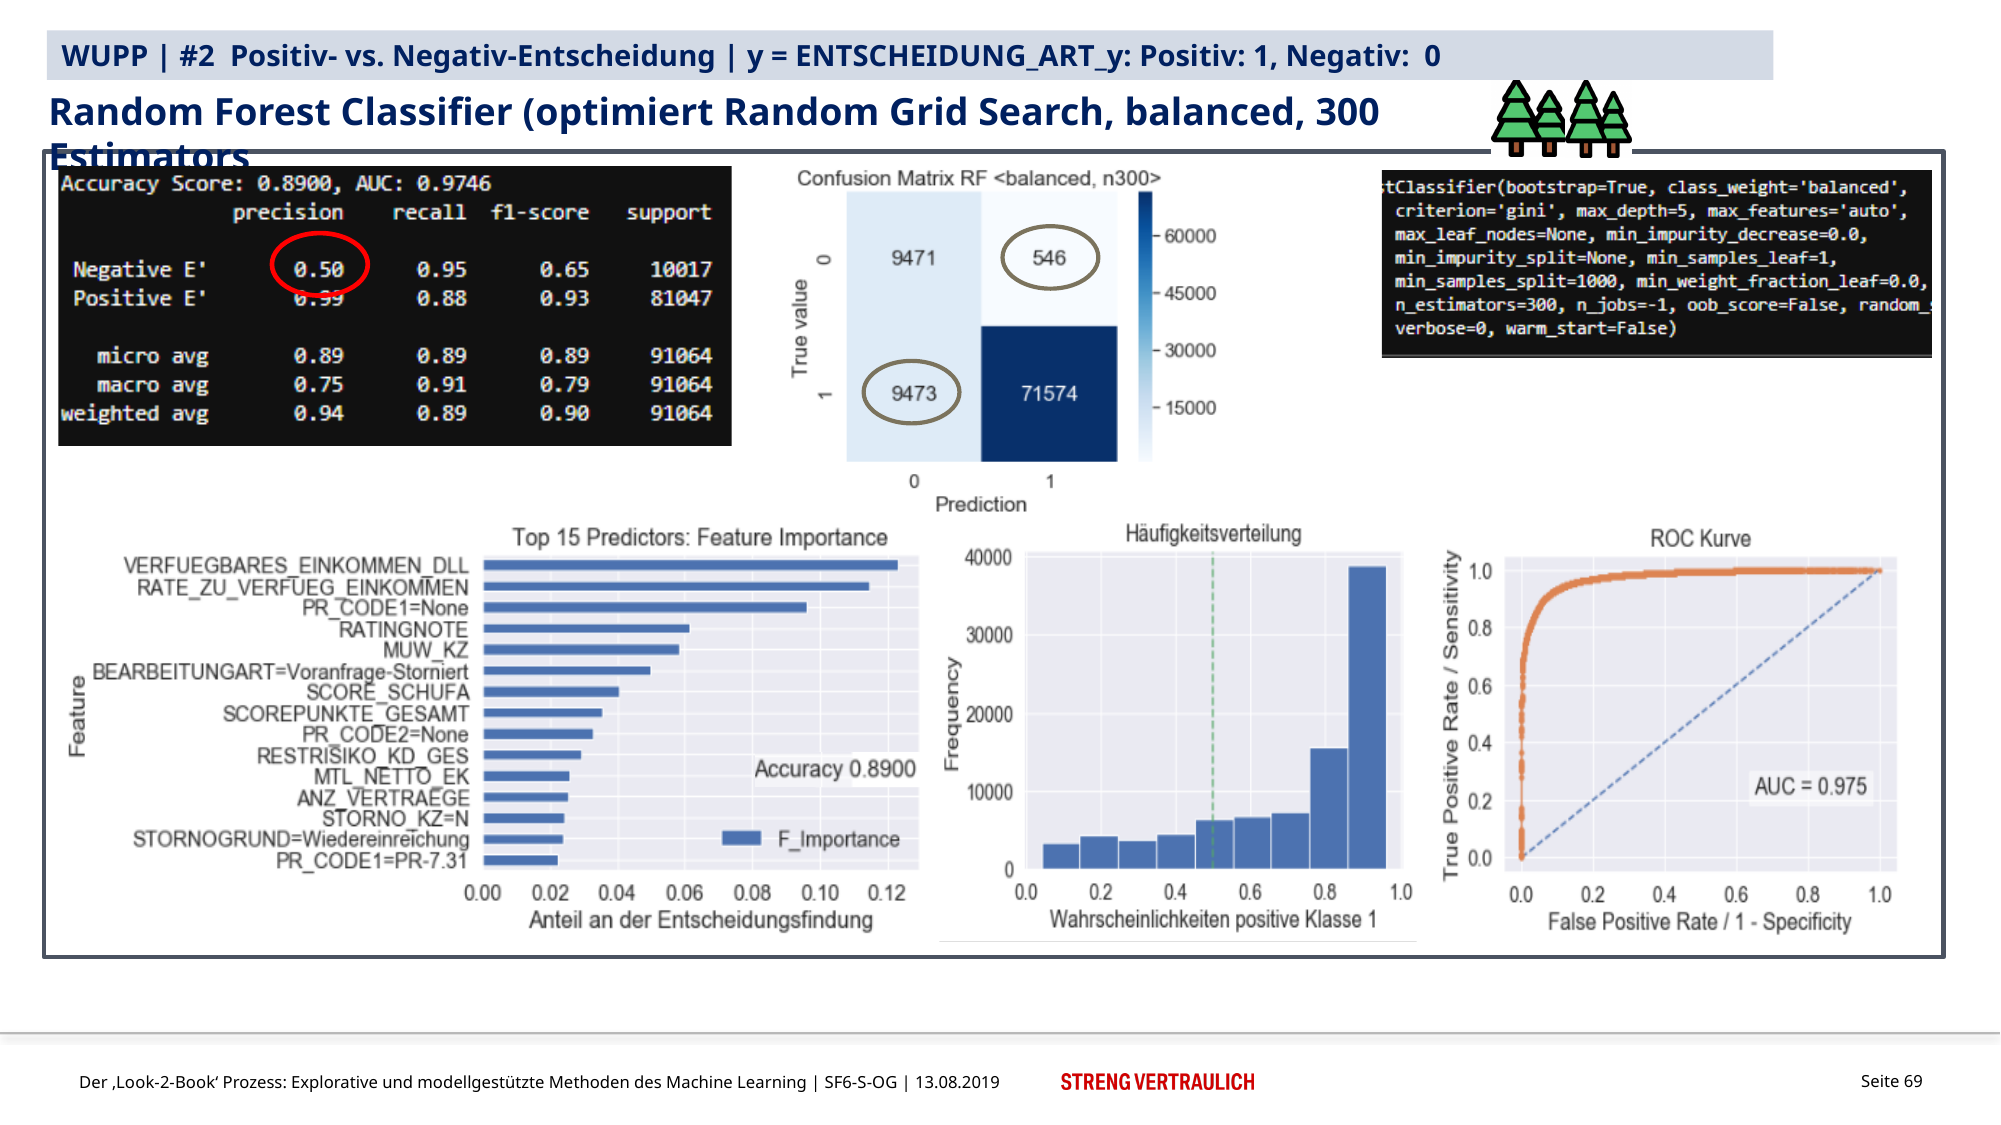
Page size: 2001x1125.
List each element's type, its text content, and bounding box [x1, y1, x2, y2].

text_box Random Forest Classifier (optimiert Random Grid Search, balanced, 300 Estimators [33, 80, 1441, 186]
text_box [62, 521, 923, 938]
picture [1437, 521, 1909, 942]
text_box WUPP | #2 Positiv- vs. Negativ-Entscheidung | y = ENTSCHEIDUNG_ART_y: Positiv: 1, Negativ: 0 [46, 30, 1774, 80]
picture [1061, 1073, 1254, 1090]
picture [1381, 169, 1933, 358]
picture [58, 166, 732, 447]
picture [939, 520, 1417, 942]
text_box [1491, 78, 1634, 159]
text_box [42, 149, 1946, 959]
picture [787, 163, 1224, 519]
